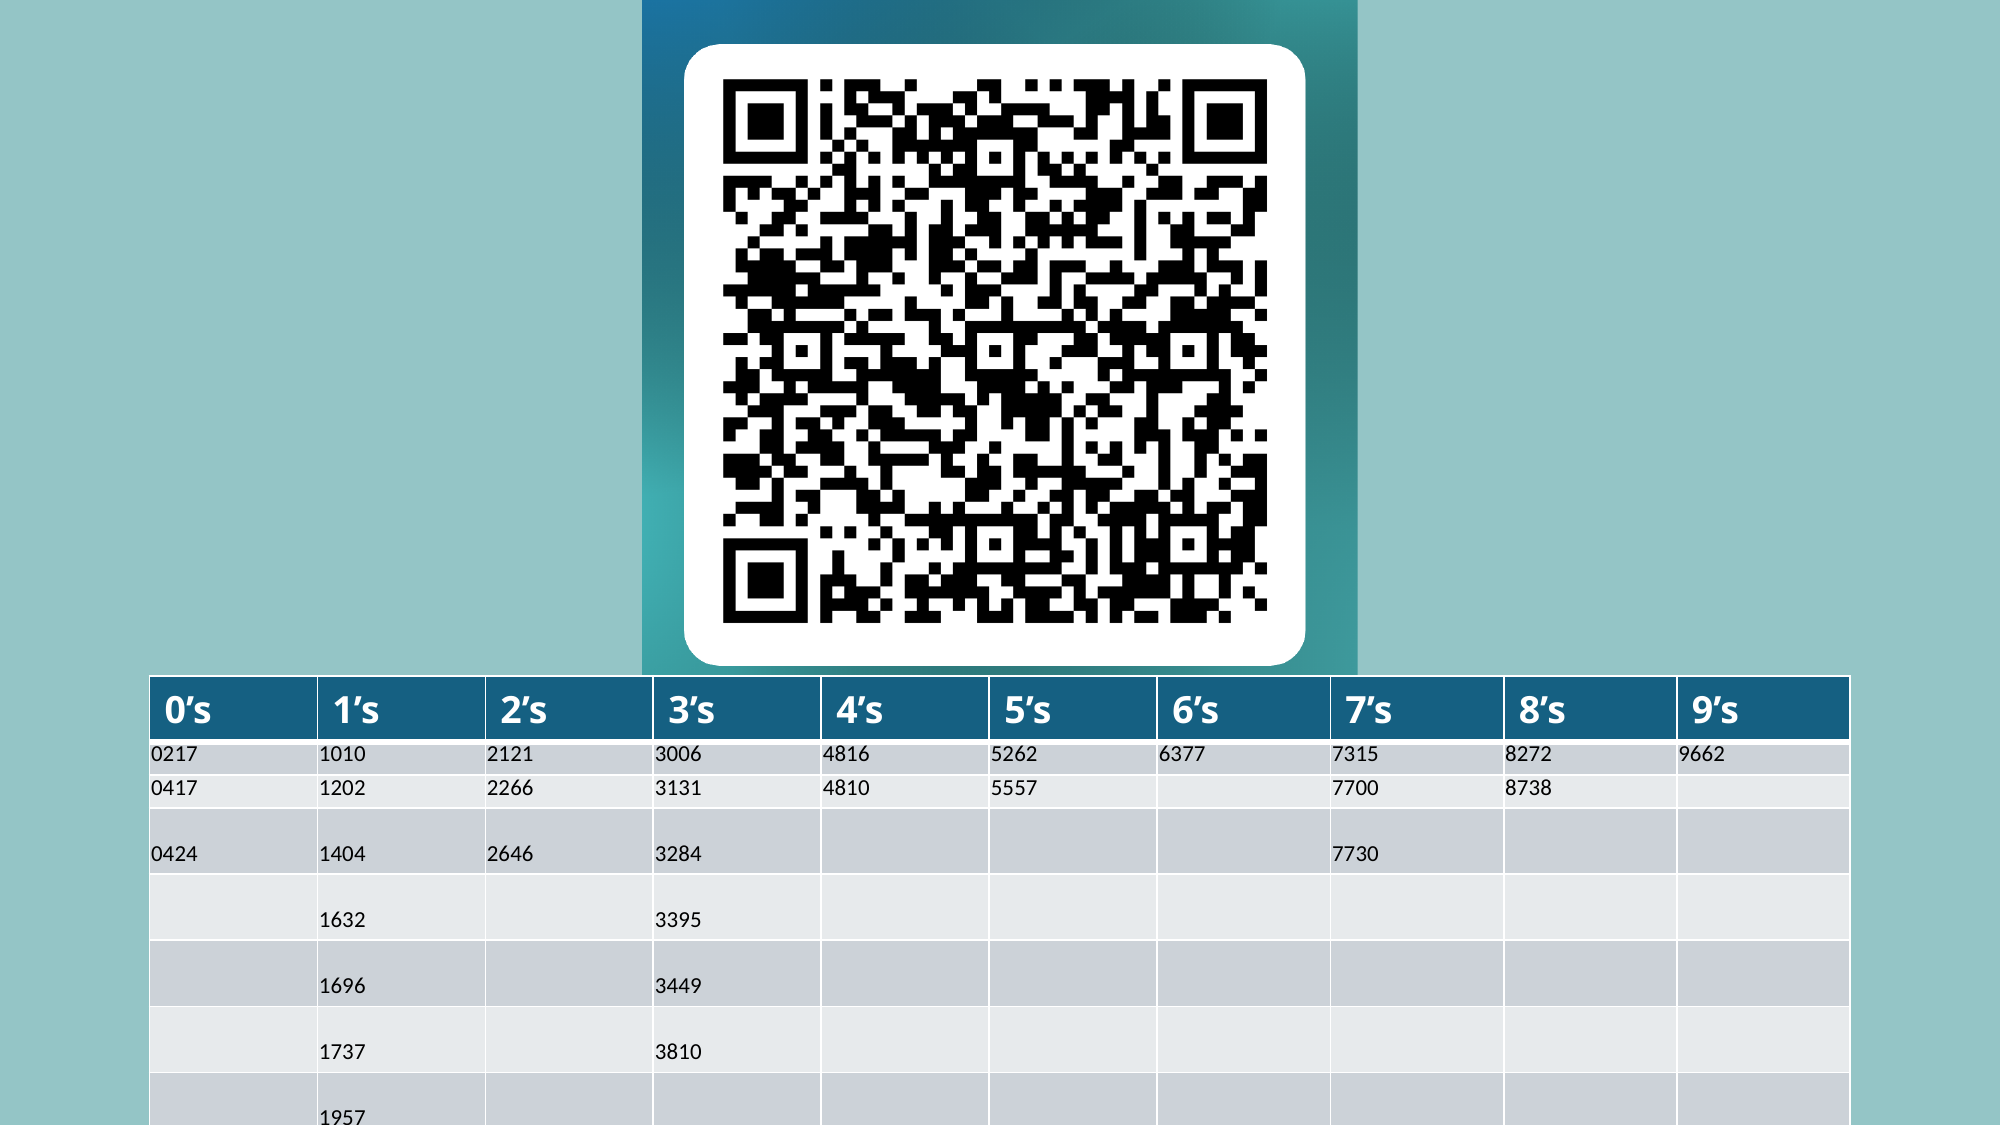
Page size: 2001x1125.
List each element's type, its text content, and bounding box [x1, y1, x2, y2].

table_cell 7315 [1331, 745, 1503, 774]
table_cell [1505, 1073, 1676, 1125]
table_cell [150, 1073, 317, 1125]
table_cell [822, 875, 988, 939]
table_cell [1158, 941, 1330, 1006]
table_header 4’s [822, 688, 988, 739]
table_cell 6377 [1158, 745, 1330, 774]
table_cell 4810 [822, 776, 988, 807]
table_header 7’s [1331, 677, 1503, 739]
table_cell 1696 [318, 941, 485, 1006]
table_cell 2121 [486, 745, 652, 774]
table_cell 3131 [654, 776, 820, 807]
table_cell 4816 [822, 745, 988, 774]
table_cell 5262 [990, 745, 1156, 774]
table_cell 3395 [654, 875, 820, 939]
table_cell [654, 1073, 820, 1125]
table_cell [1158, 809, 1330, 873]
table_header 3’s [654, 688, 820, 739]
table_cell 1737 [318, 1007, 485, 1072]
table_cell [150, 1007, 317, 1072]
table_cell [150, 941, 317, 1006]
table_cell 1404 [318, 809, 485, 873]
table_cell 3449 [654, 941, 820, 1006]
table_cell 3810 [654, 1007, 820, 1072]
table_cell [990, 875, 1156, 939]
table_cell [1505, 1007, 1676, 1072]
table_cell [486, 1007, 652, 1072]
table_cell 1632 [318, 875, 485, 939]
table_cell [1331, 1007, 1503, 1072]
table_cell 2646 [486, 809, 652, 873]
table_cell [1158, 875, 1330, 939]
table_cell 3284 [654, 809, 820, 873]
table_cell [990, 1007, 1156, 1072]
table_cell [486, 1073, 652, 1125]
table_cell [822, 1073, 988, 1125]
table_cell 9662 [1678, 745, 1849, 774]
table_cell [486, 941, 652, 1006]
table_cell [1158, 776, 1330, 807]
table_cell [1678, 875, 1849, 939]
table_cell 1957 [318, 1073, 485, 1125]
picture [641, 0, 1359, 688]
table_header 1’s [318, 677, 485, 739]
table_cell [1331, 941, 1503, 1006]
table_cell [990, 941, 1156, 1006]
table_cell [1678, 776, 1849, 807]
table_header 5’s [990, 688, 1156, 739]
table_cell 5557 [990, 776, 1156, 807]
table_cell 2266 [486, 776, 652, 807]
table_cell [1505, 809, 1676, 873]
table_header 0’s [150, 677, 317, 739]
table_header 9’s [1678, 677, 1849, 739]
table_cell 3006 [654, 745, 820, 774]
table_cell [1678, 1007, 1849, 1072]
table_cell [1331, 1073, 1503, 1125]
table_header 8’s [1505, 677, 1676, 739]
table_cell [1678, 809, 1849, 873]
table_cell 0417 [150, 776, 317, 807]
table_cell [990, 809, 1156, 873]
table_cell 7730 [1331, 809, 1503, 873]
table_cell [990, 1073, 1156, 1125]
table_cell [1331, 875, 1503, 939]
table_cell 0217 [150, 745, 317, 774]
table_cell 0424 [150, 809, 317, 873]
table_cell [822, 941, 988, 1006]
table_header 6’s [1158, 688, 1330, 739]
table_cell [1158, 1007, 1330, 1072]
table_cell 8738 [1505, 776, 1676, 807]
table_cell 8272 [1505, 745, 1676, 774]
table_cell 7700 [1331, 776, 1503, 807]
table_cell [1505, 875, 1676, 939]
table_cell [1158, 1073, 1330, 1125]
table_header 2’s [486, 677, 652, 739]
table_cell [1505, 941, 1676, 1006]
table_cell [822, 809, 988, 873]
table_cell [1678, 941, 1849, 1006]
table_cell [150, 875, 317, 939]
table_cell [822, 1007, 988, 1072]
table_cell 1202 [318, 776, 485, 807]
table_cell [486, 875, 652, 939]
table_cell [1678, 1073, 1849, 1125]
table_cell 1010 [318, 745, 485, 774]
